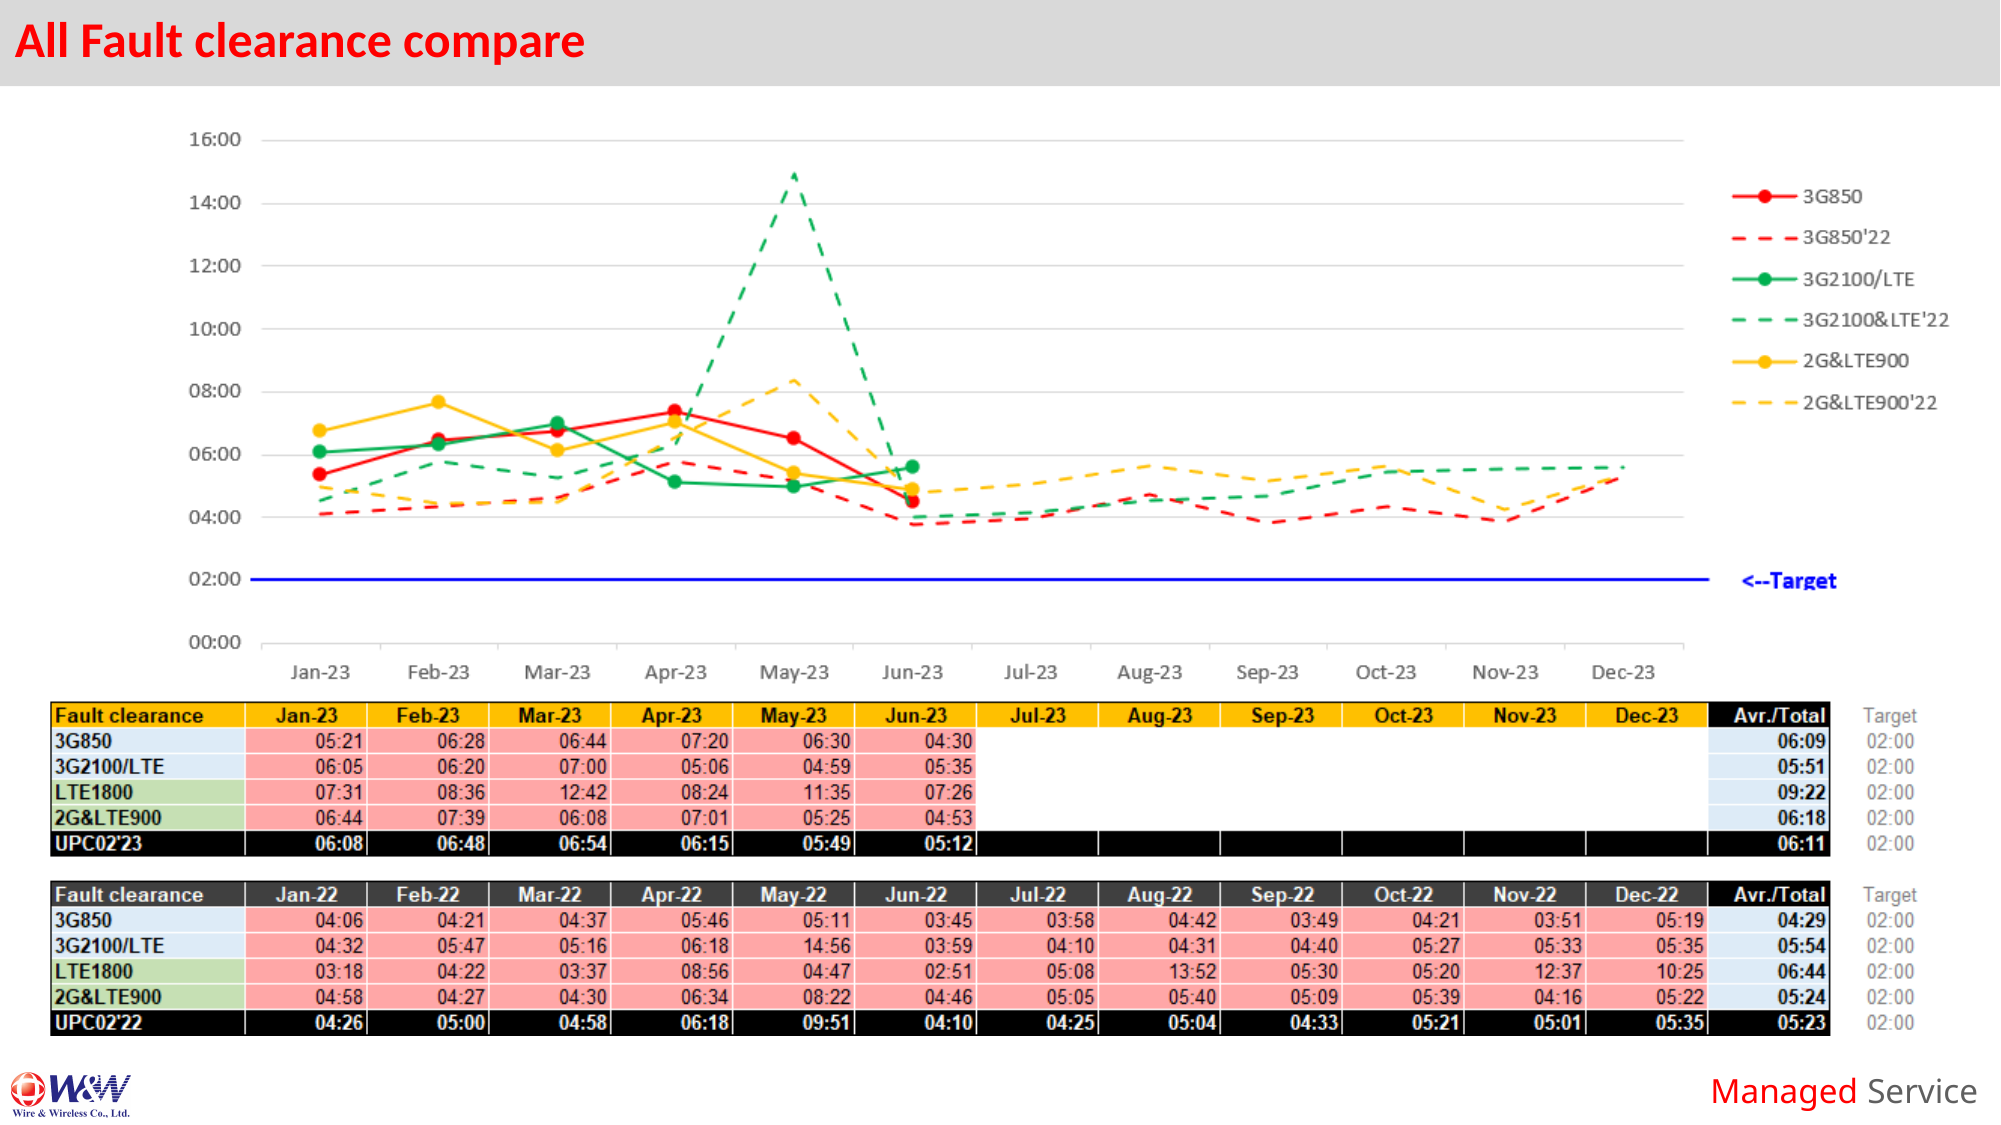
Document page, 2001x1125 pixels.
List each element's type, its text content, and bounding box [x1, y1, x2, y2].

text_box All Fault clearance compare [14, 21, 1093, 81]
text_box Managed Service [1695, 1063, 2000, 1118]
picture [11, 1072, 131, 1118]
picture [49, 89, 1951, 1036]
text_box [0, 0, 2000, 87]
